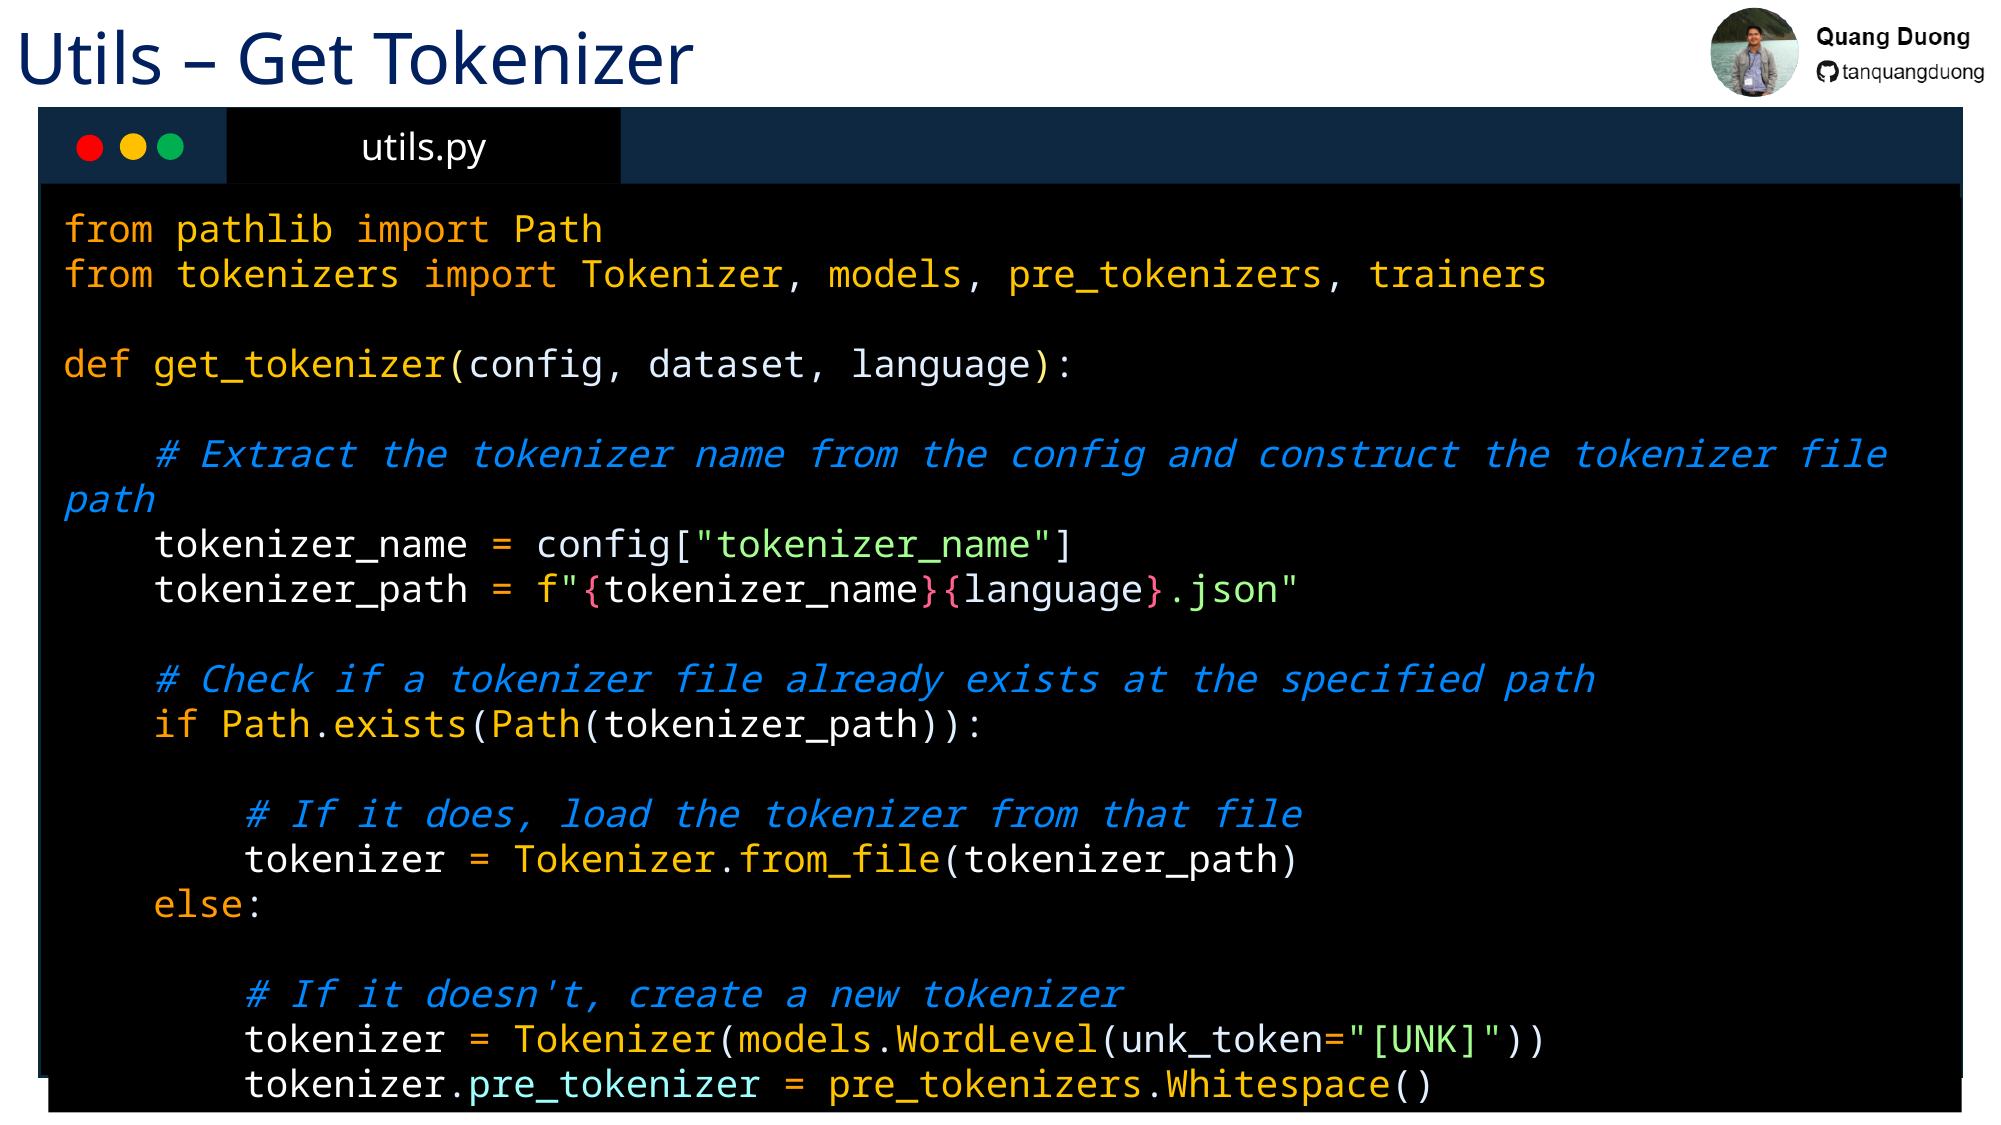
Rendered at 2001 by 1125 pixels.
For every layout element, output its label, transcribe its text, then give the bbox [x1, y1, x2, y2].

text_box [37, 106, 225, 185]
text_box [75, 132, 185, 162]
text_box from pathlib import Path from tokenizers import Tokenizer, models, pre_tokenizers, trainers def get_tokenizer(config, dataset, language): # Extract the tokenizer name from the config and construct the tokenizer file path tokenizer_name = config["tokenizer_name"] tokenizer_path = f"{tokenizer_name}{language}.json" # Check if a tokenizer file already exists at the specified path if Path.exists(Path(tokenizer_path)): # If it does, load the tokenizer from that file tokenizer = Tokenizer.from_file(tokenizer_path) else: # If it doesn't, create a new tokenizer tokenizer = Tokenizer(models.WordLevel(unk_token="[UNK]")) tokenizer.pre_tokenizer = pre_tokenizers.Whitespace() [48, 197, 1962, 1113]
text_box utils.py [225, 106, 622, 185]
picture [1704, 6, 1986, 101]
text_box Utils – Get Tokenizer [0, 13, 833, 108]
text_box [622, 106, 1963, 185]
text_box [38, 185, 1963, 1078]
